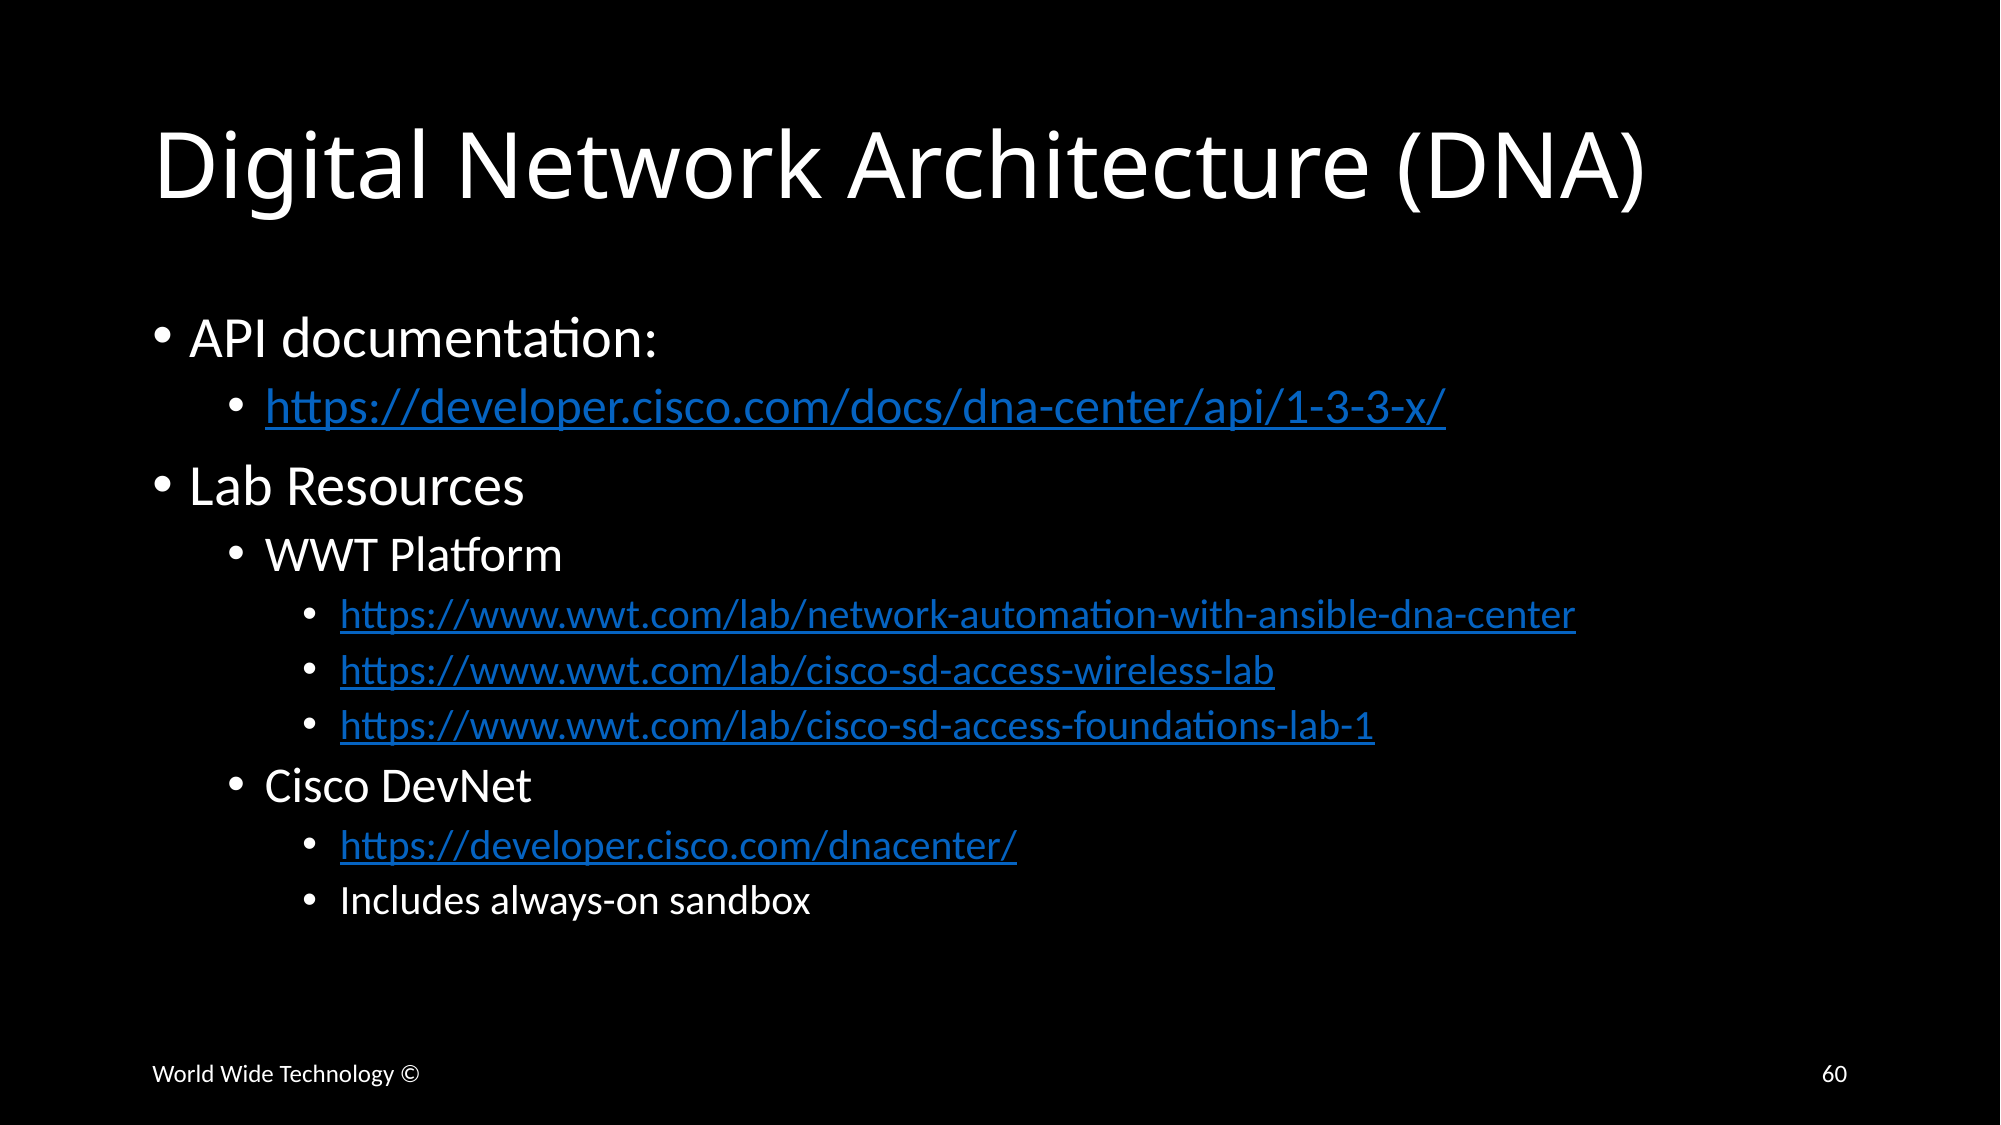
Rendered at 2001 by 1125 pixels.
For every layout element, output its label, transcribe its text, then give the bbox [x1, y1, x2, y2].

list API documentation: https://developer.cisco.com/docs/dna-center/api/1-3-3-x/ Lab Resources WWT Platform https://www.wwt.com/lab/network-automation-with-ansible-dna-center https://www.wwt.com/lab/cisco-sd-access-wireless-lab https://www.wwt.com/lab/cisco-sd-access-foundations-lab-1 Cisco DevNet https://developer.cisco.com/dnacenter/ Includes always-on sandbox [137, 299, 1863, 1014]
slide_number 60 [1412, 1042, 1863, 1103]
slide_number World Wide Technology © [137, 1042, 588, 1103]
title Digital Network Architecture (DNA) [137, 59, 1863, 278]
